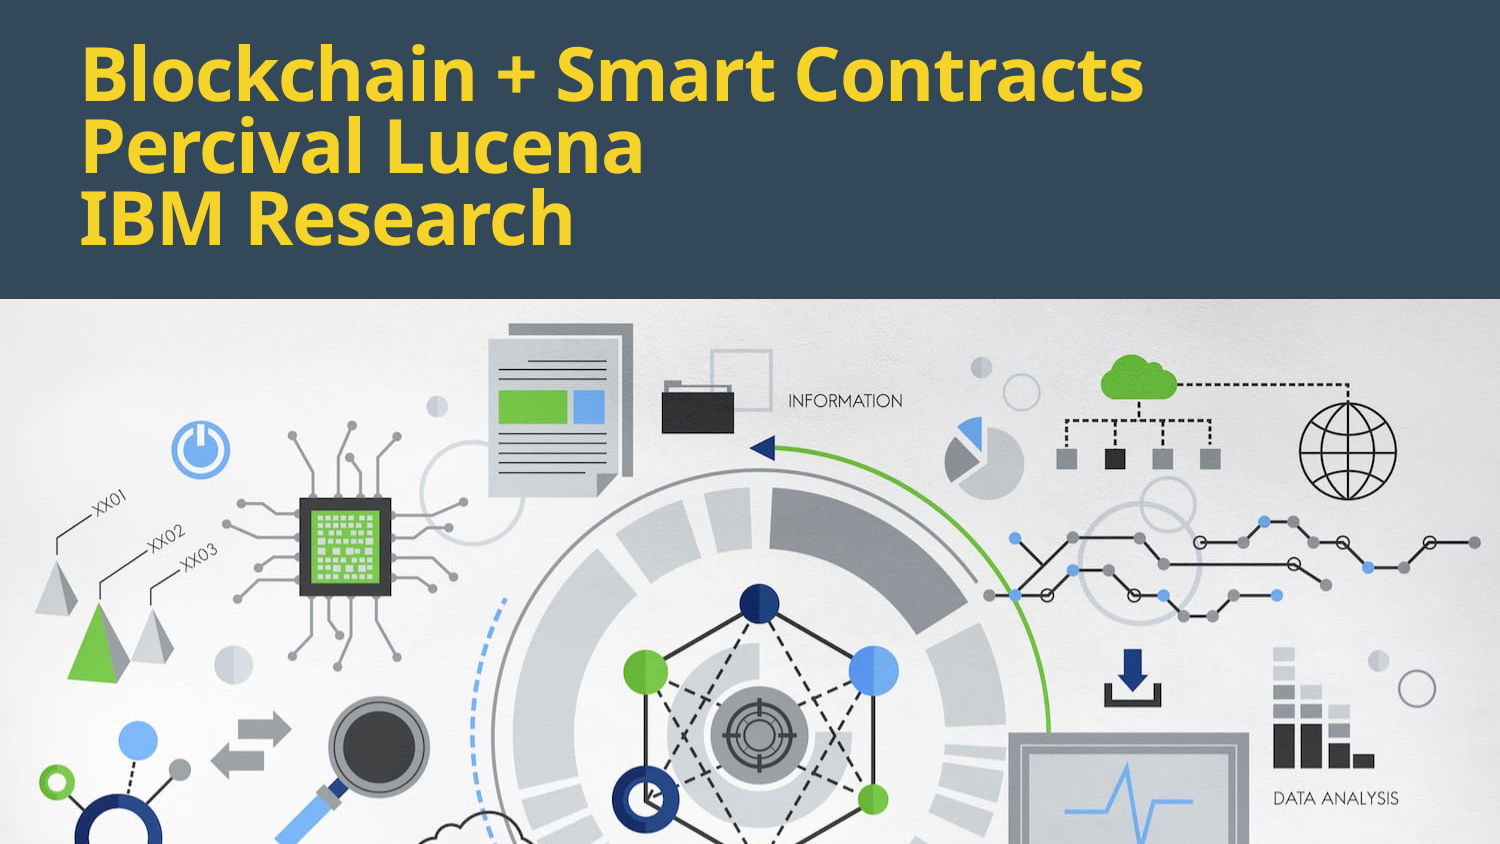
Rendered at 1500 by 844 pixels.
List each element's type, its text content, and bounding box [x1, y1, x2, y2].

picture [0, 299, 1500, 844]
title Blockchain + Smart Contracts Percival Lucena IBM Research [64, 36, 1436, 299]
